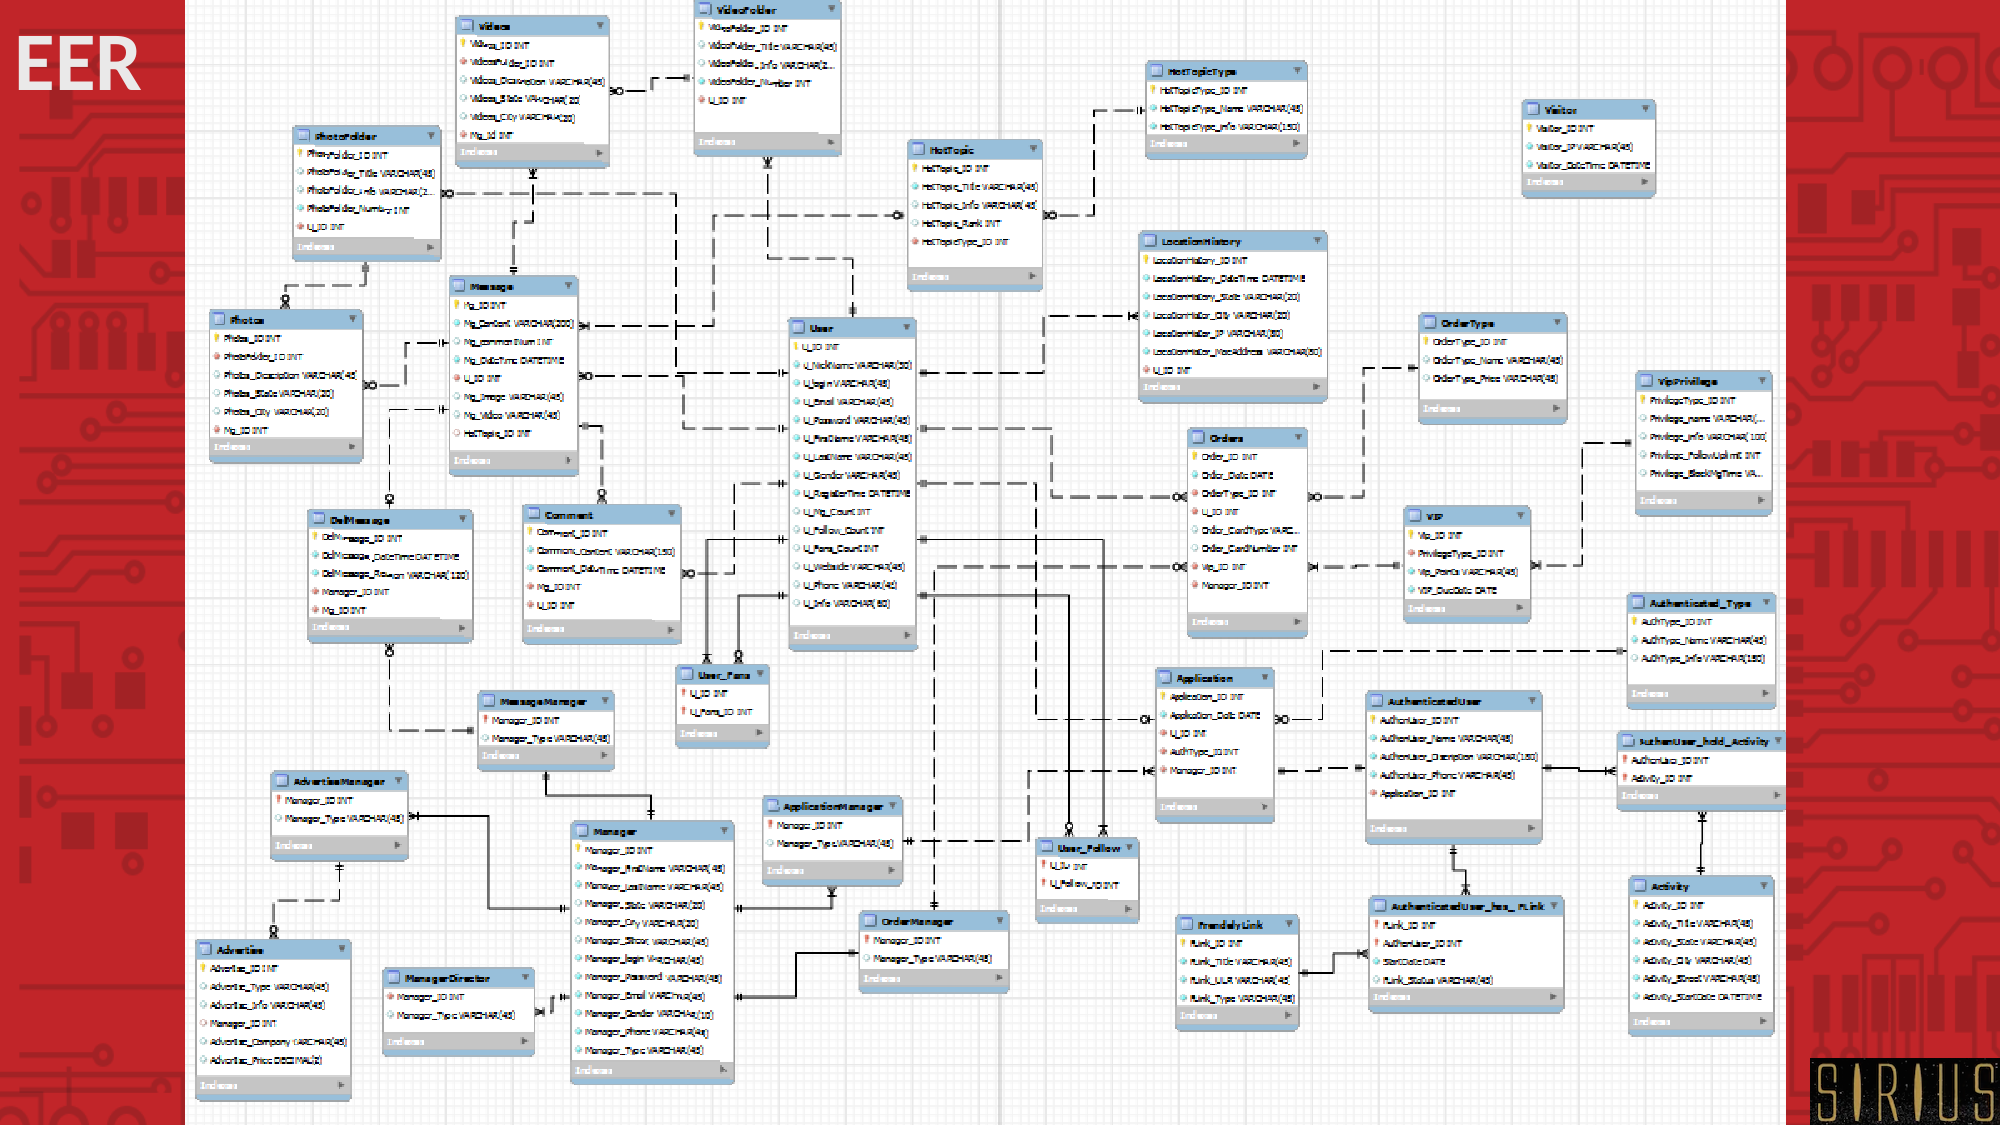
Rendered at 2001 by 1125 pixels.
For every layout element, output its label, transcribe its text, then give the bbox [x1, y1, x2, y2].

picture [0, 0, 2000, 1125]
text_box EER [0, 0, 177, 115]
